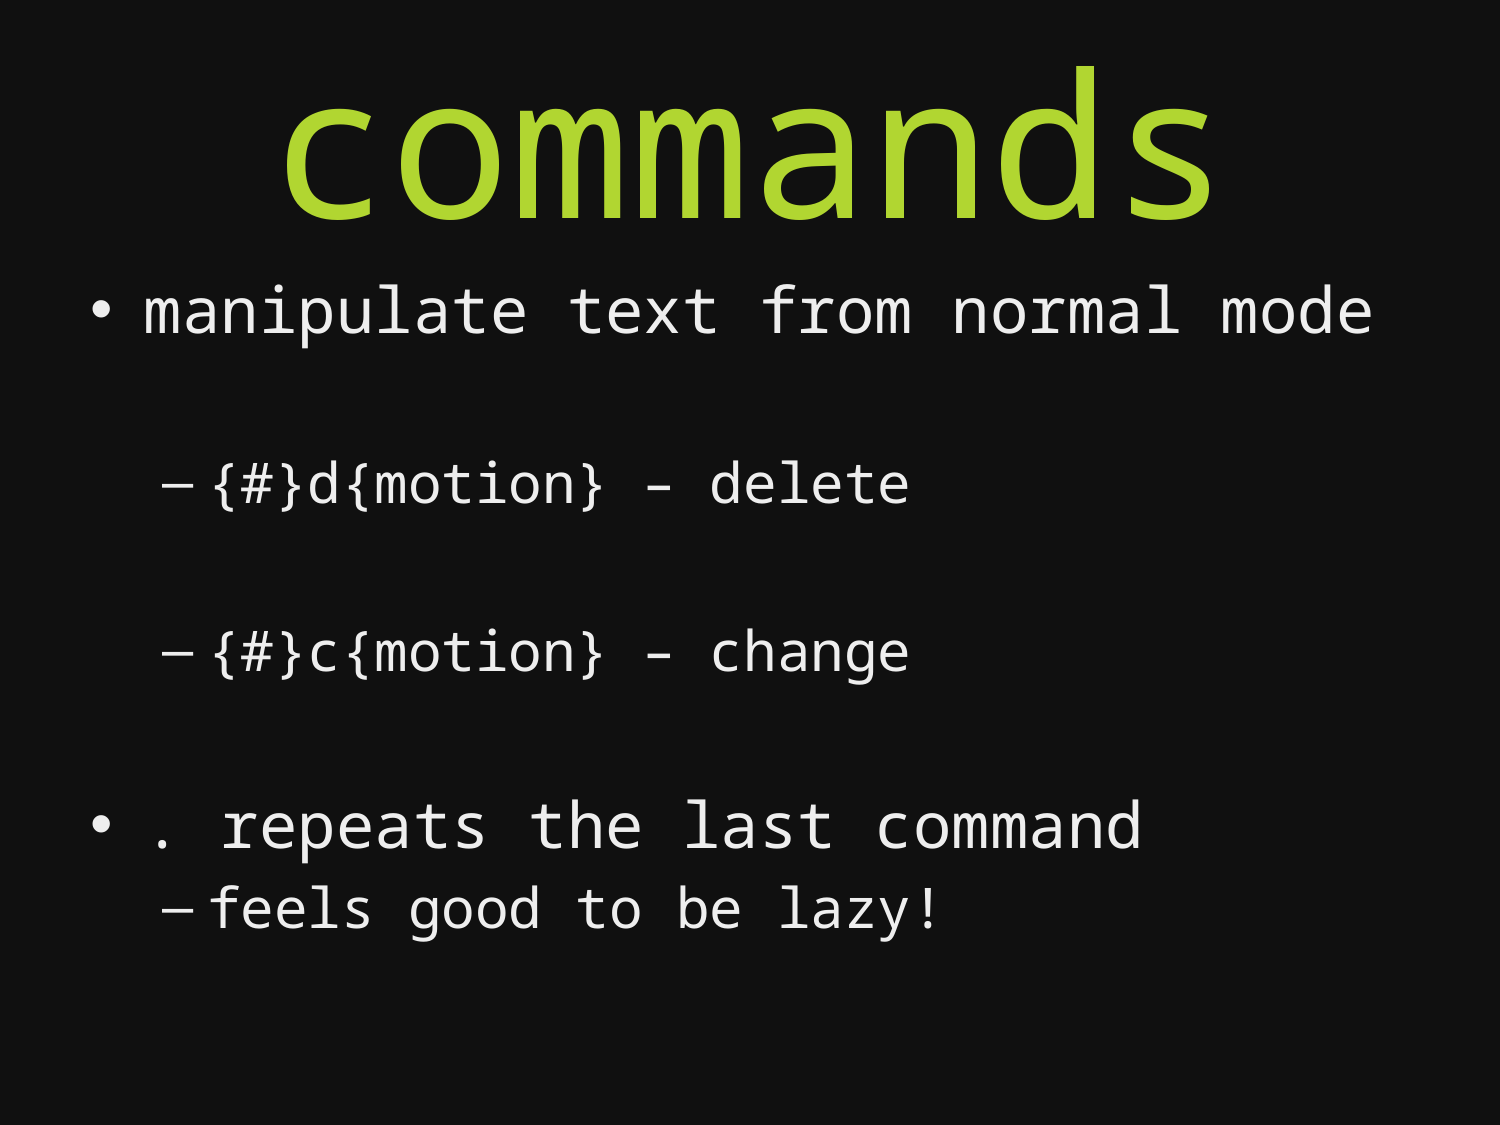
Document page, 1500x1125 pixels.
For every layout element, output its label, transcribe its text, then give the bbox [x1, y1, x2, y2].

list manipulate text from normal mode {#}d{motion} – delete {#}c{motion} – change . repeats the last command feels good to be lazy! [75, 262, 1425, 1005]
title commands [75, 45, 1425, 233]
